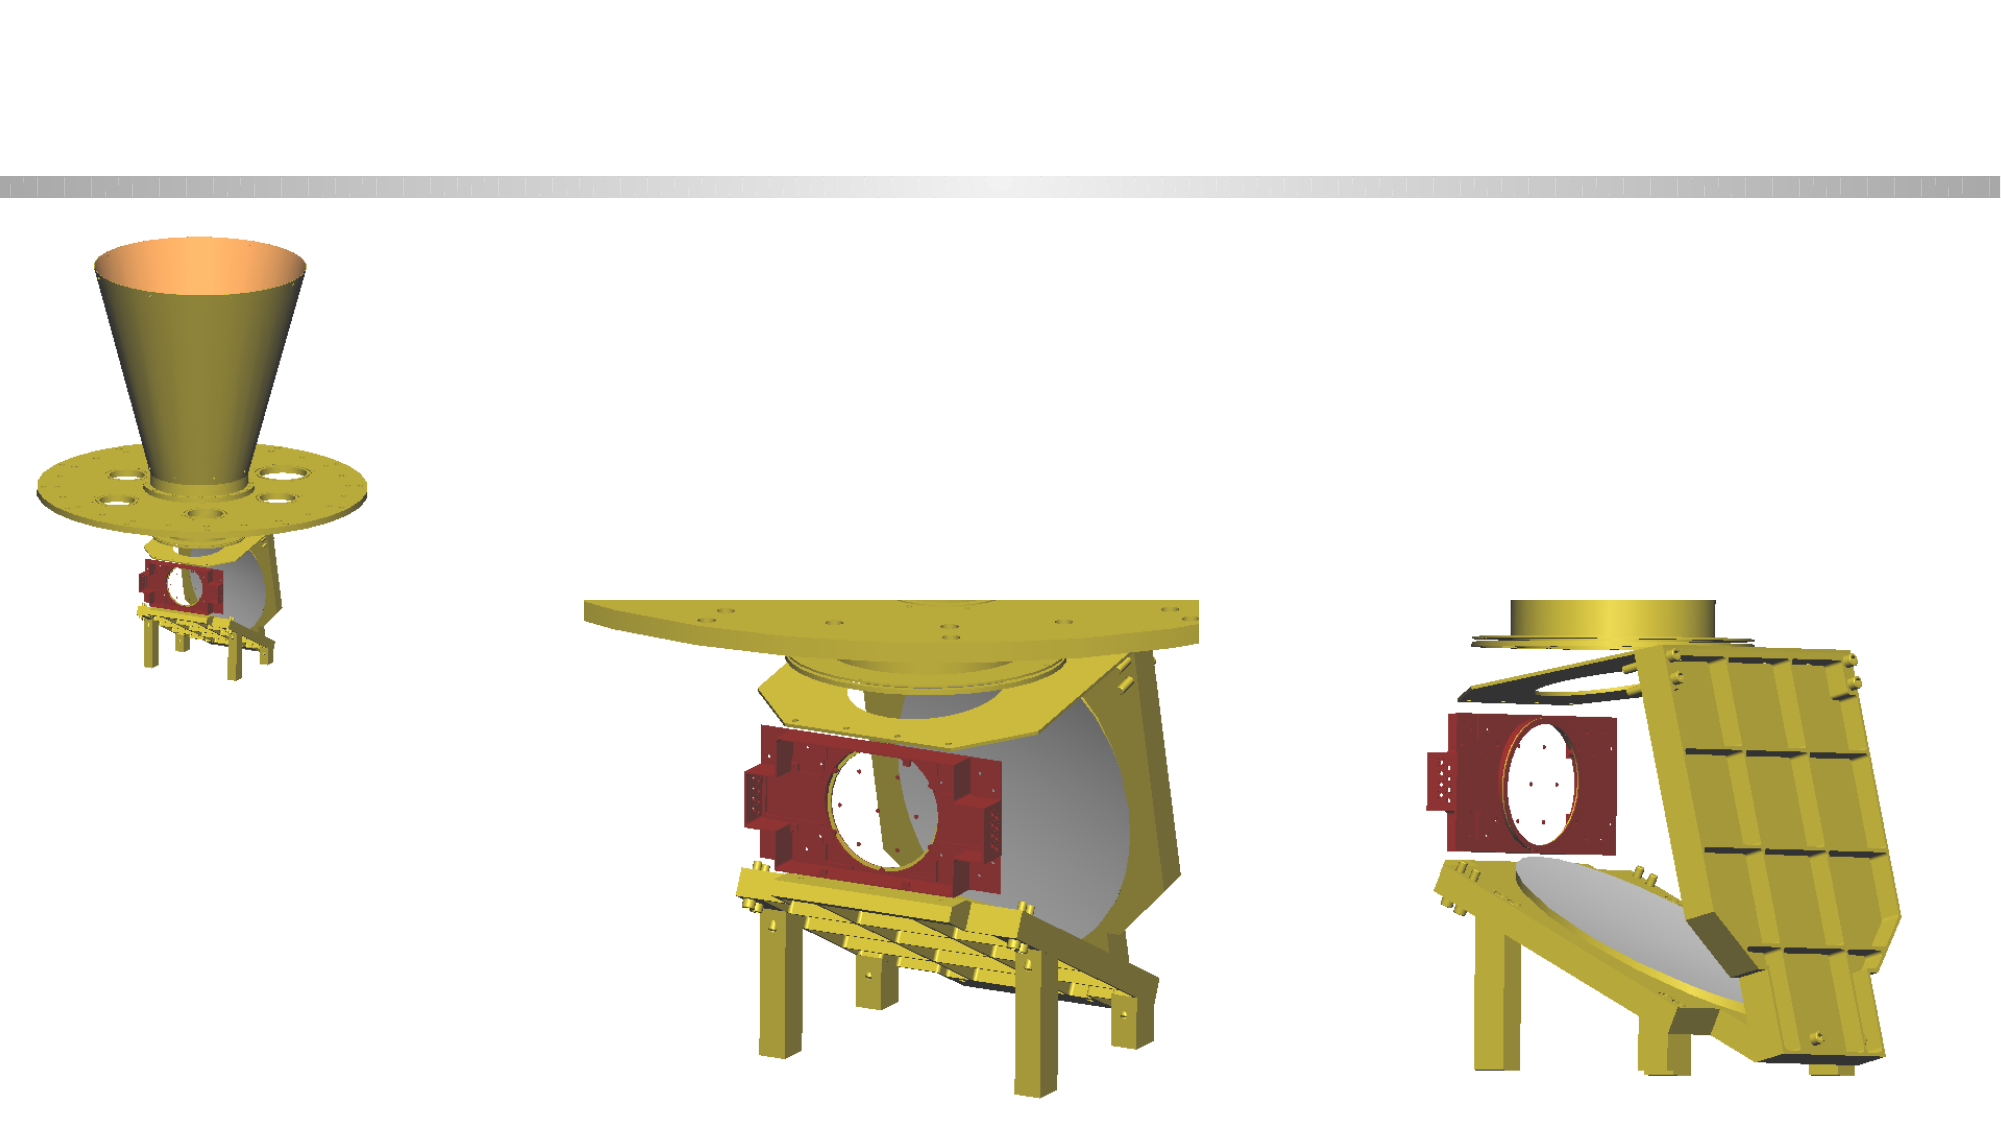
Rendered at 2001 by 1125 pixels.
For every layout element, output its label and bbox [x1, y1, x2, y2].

picture [0, 199, 2000, 1103]
